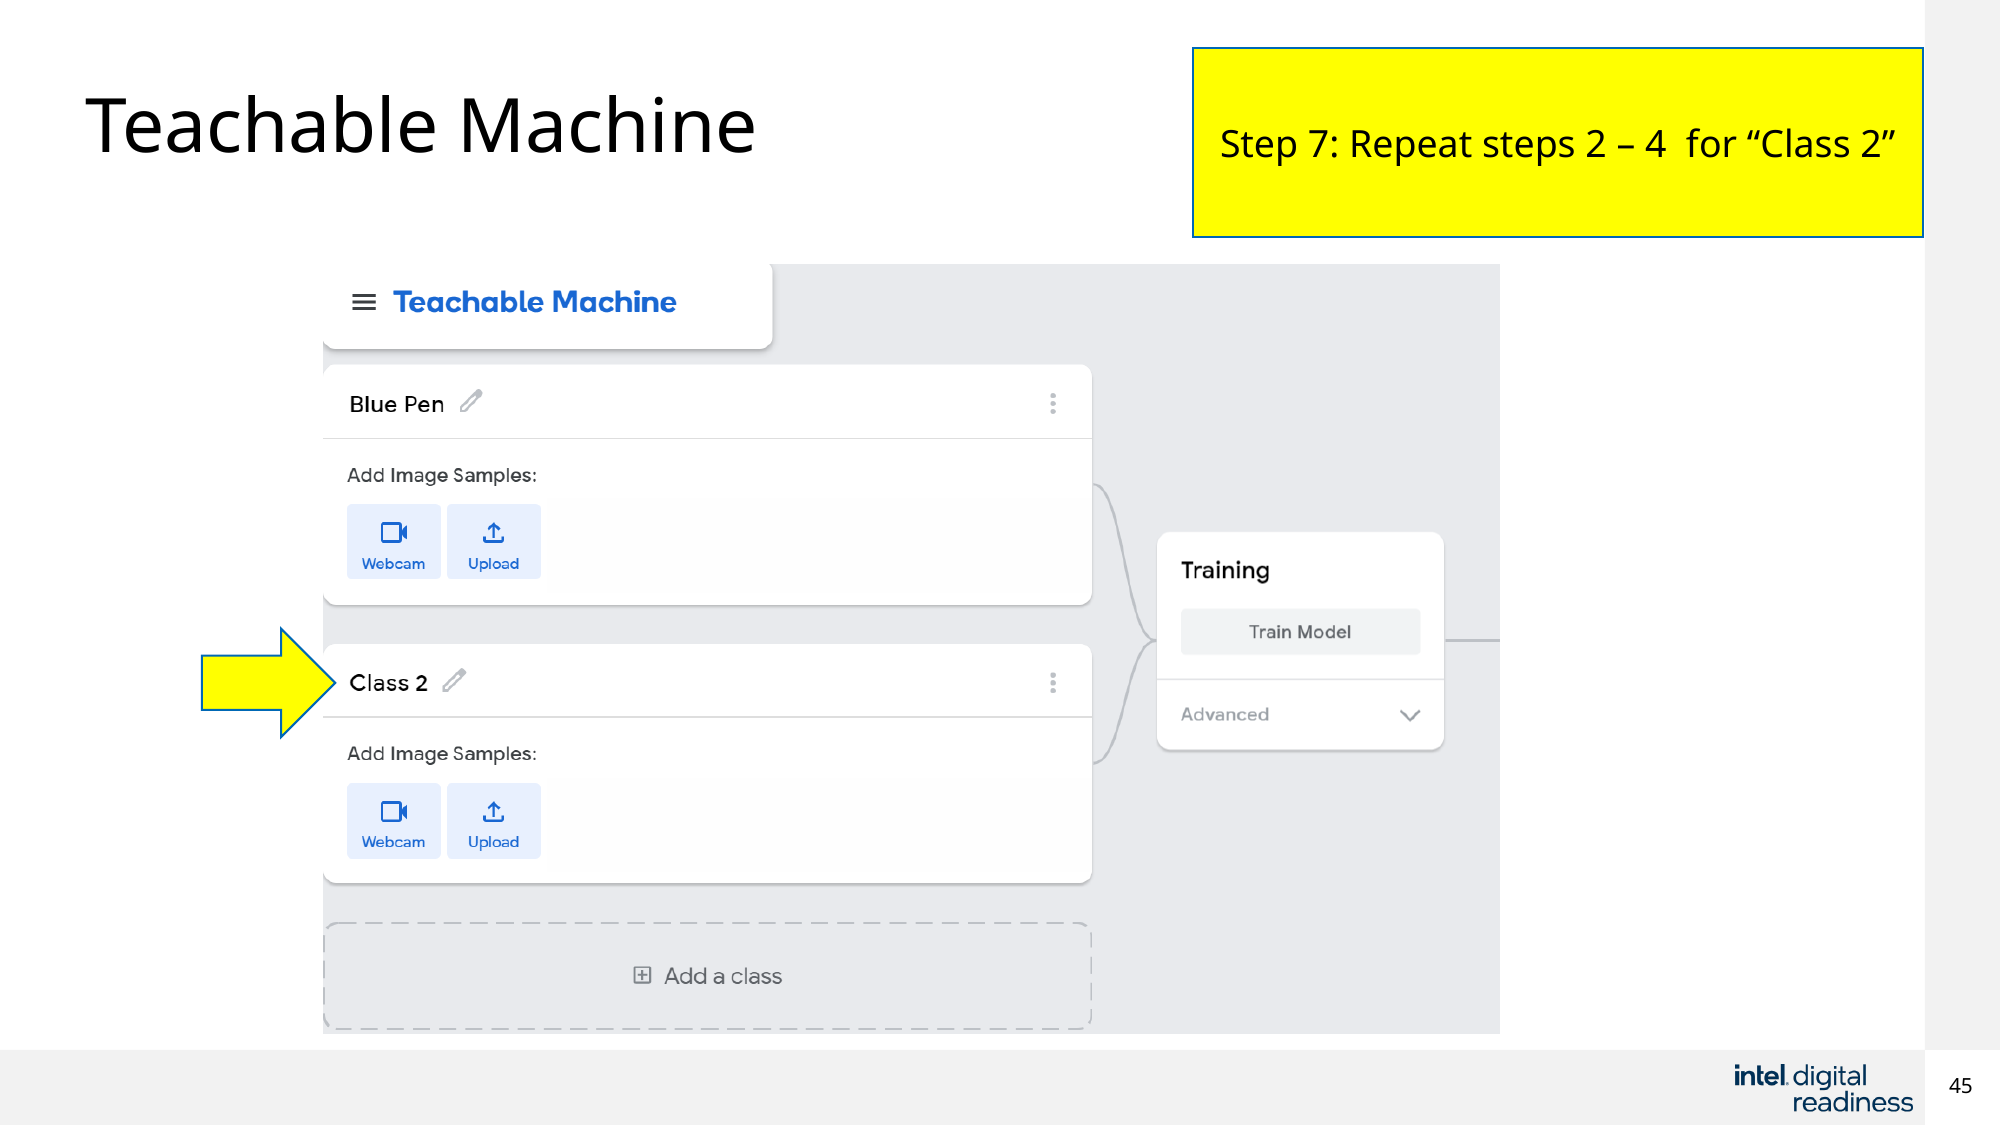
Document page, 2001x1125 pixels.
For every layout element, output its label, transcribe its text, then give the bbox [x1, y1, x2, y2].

text_box Step 7: Repeat steps 2 – 4 for “Class 2” [1192, 47, 1924, 238]
title Teachable Machine [70, 19, 1796, 237]
text_box [200, 626, 323, 740]
slide_number 45 [1923, 1065, 1999, 1125]
picture [1735, 1064, 1913, 1112]
picture [323, 264, 1500, 1034]
